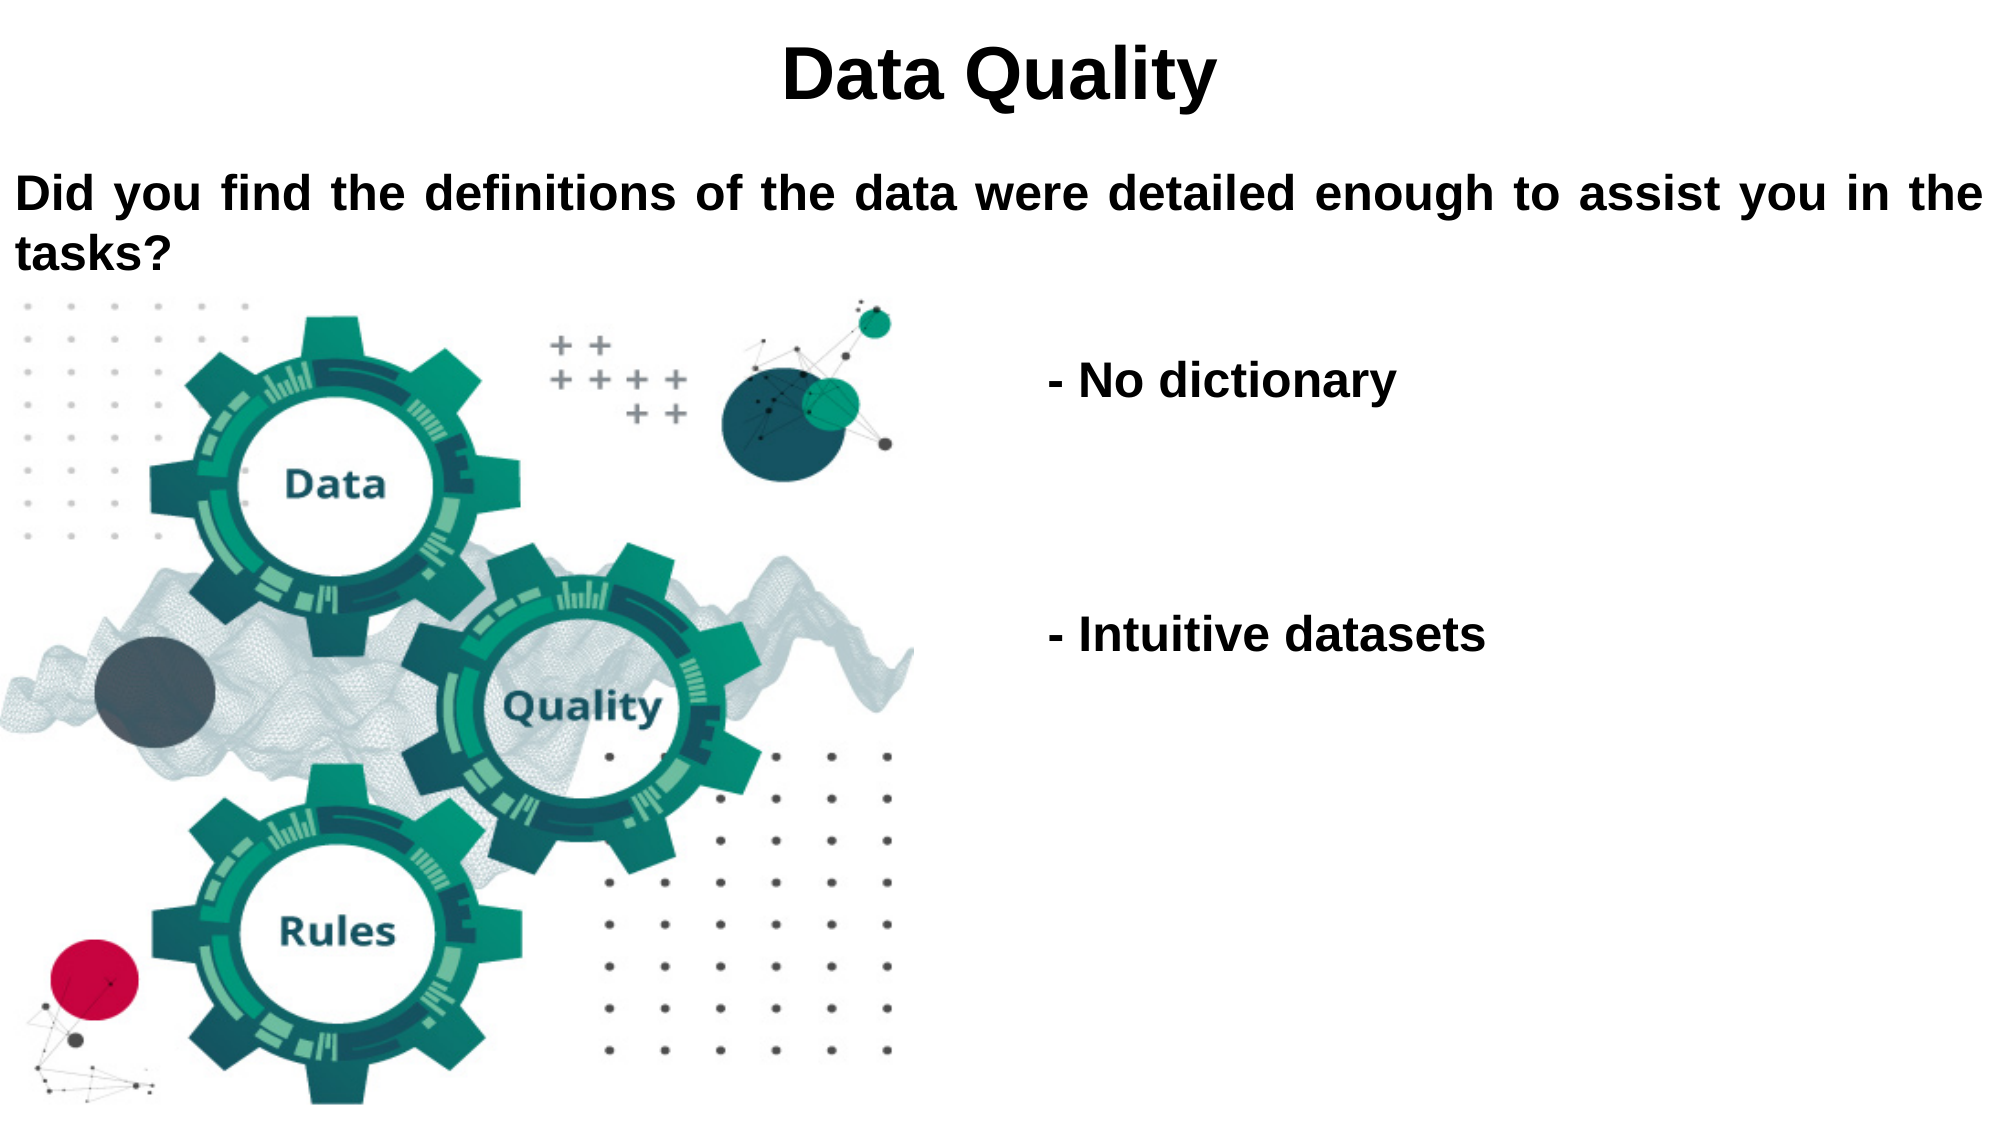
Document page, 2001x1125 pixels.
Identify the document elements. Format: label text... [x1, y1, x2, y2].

text_box - No dictionary [1032, 339, 1427, 415]
picture [0, 284, 914, 1125]
text_box - Intuitive datasets [1032, 593, 1517, 669]
text_box Data Quality [0, 27, 2000, 131]
text_box Did you find the definitions of the data were detailed enough to assist you in the tasks? [0, 153, 2000, 289]
